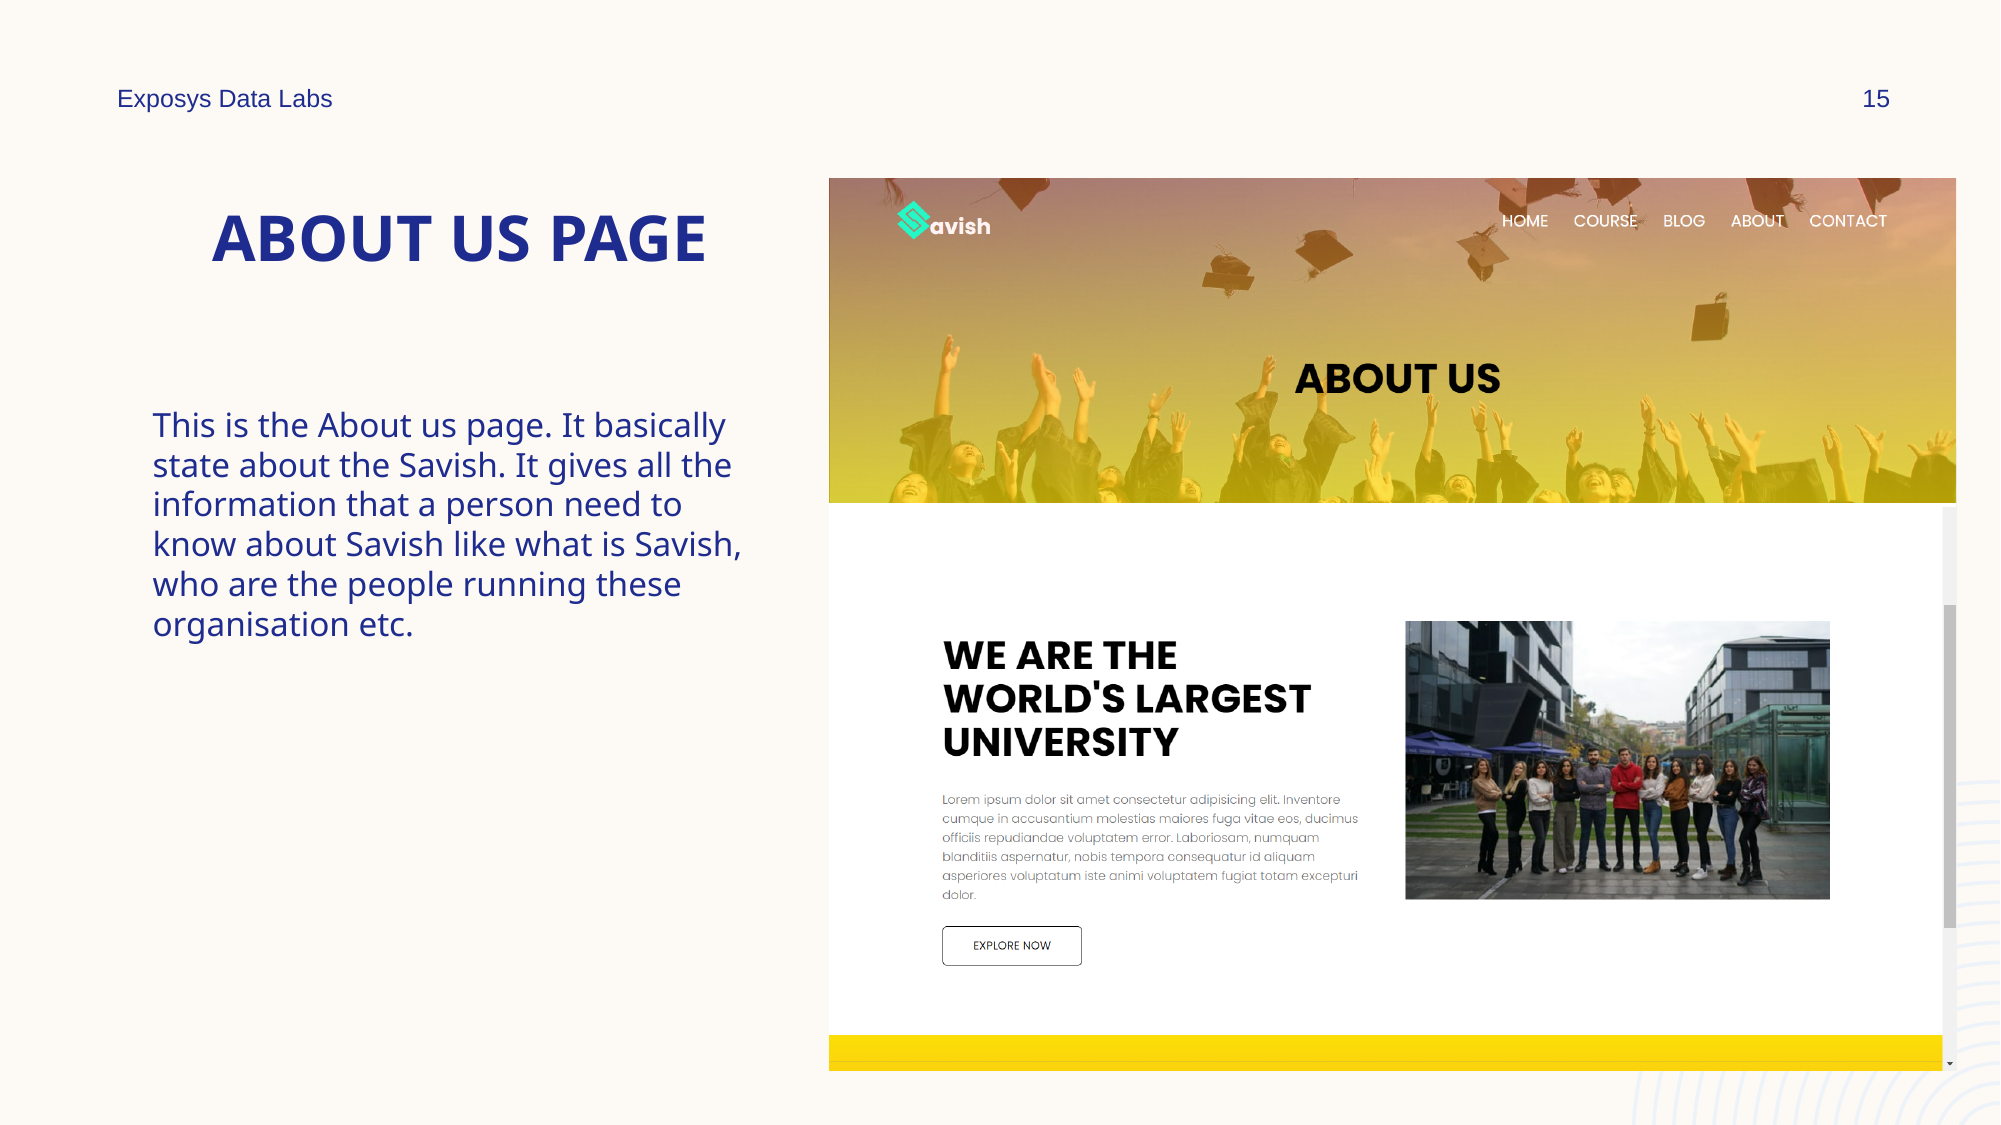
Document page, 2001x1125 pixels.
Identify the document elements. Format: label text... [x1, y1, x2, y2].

slide_number 15 [1795, 75, 1958, 120]
list This is the About us page. It basically state about the Savish. It gives all the information that a person need to know about Savish like what is Savish, who are the people running these organisation etc. [137, 396, 783, 1022]
title About us page [137, 169, 783, 282]
picture [829, 178, 1957, 507]
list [829, 507, 1957, 1071]
footer Exposys Data Labs [101, 75, 627, 120]
